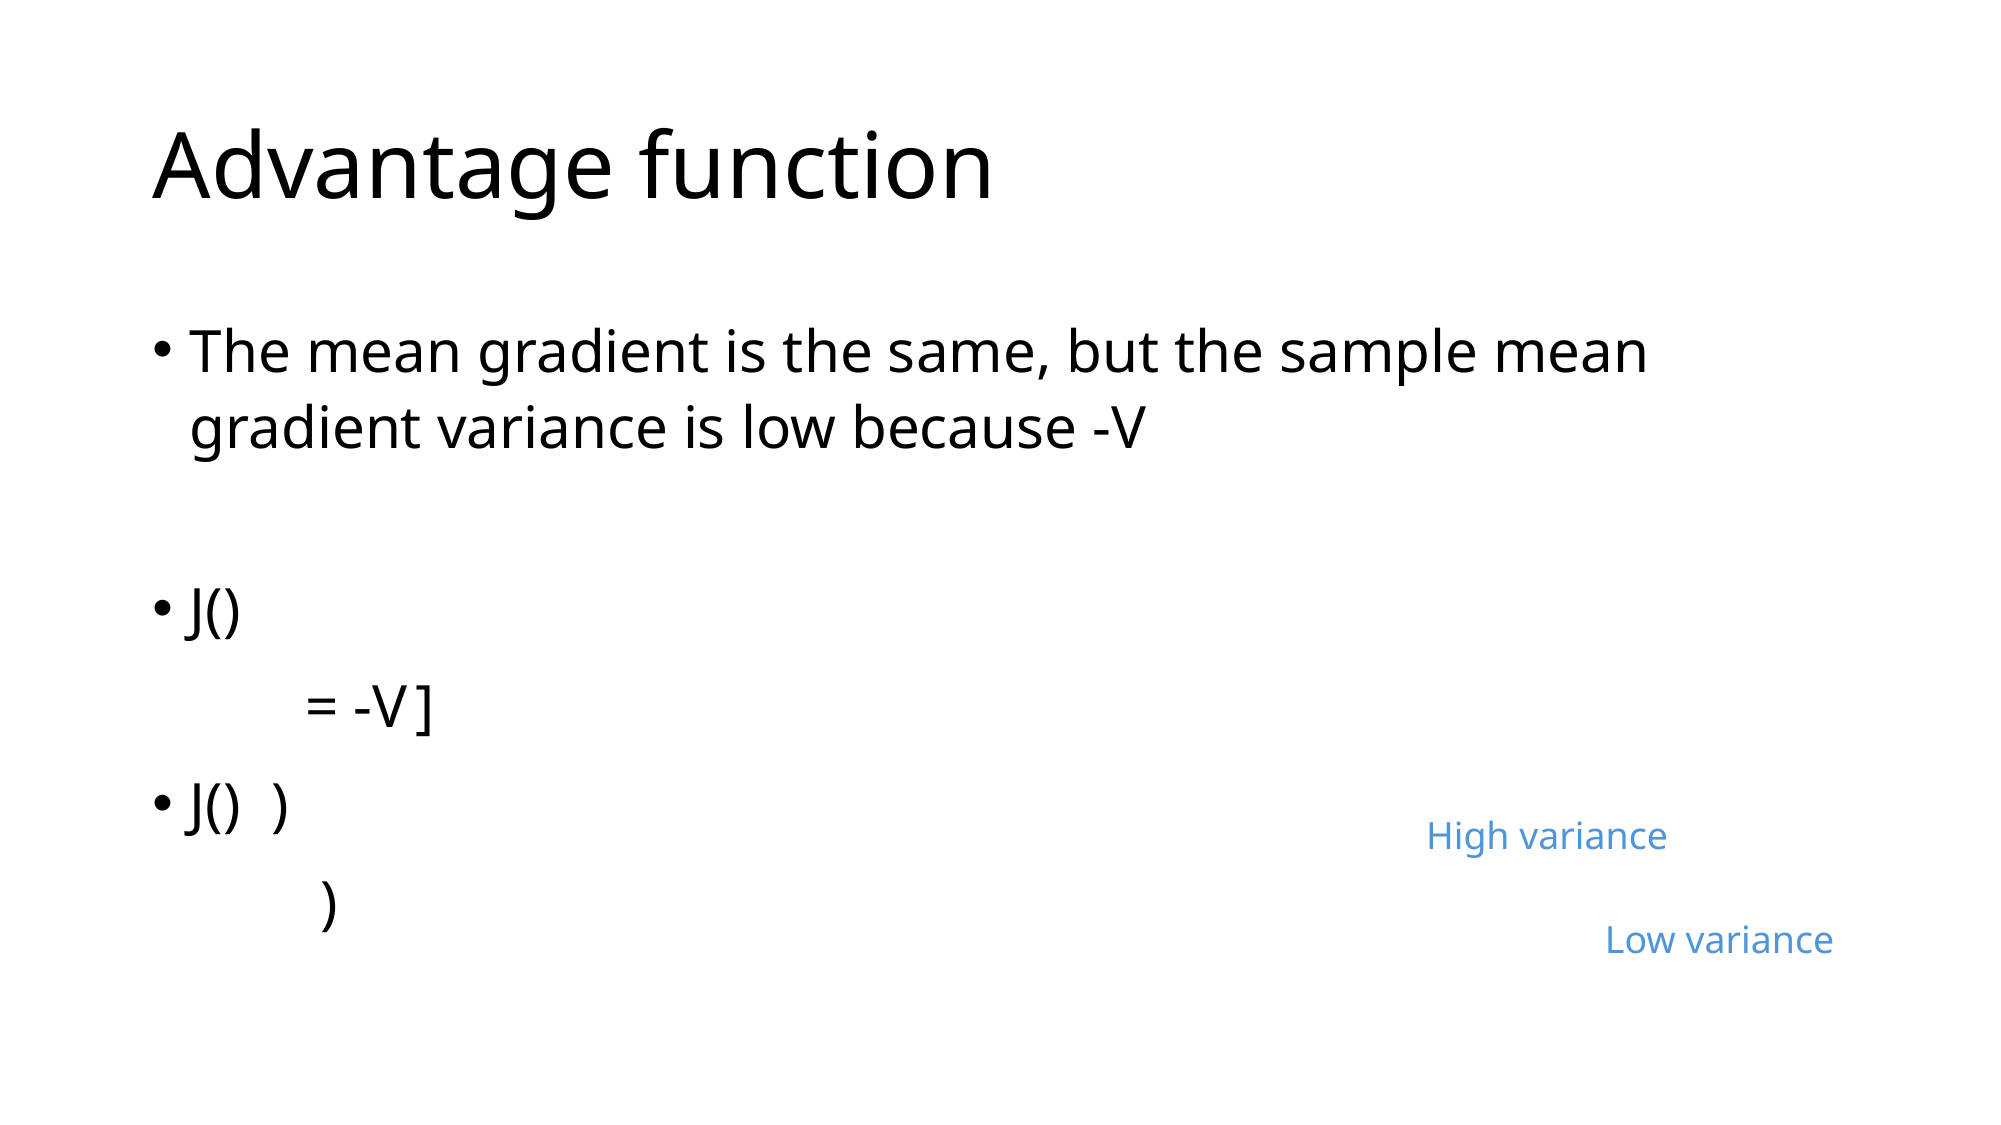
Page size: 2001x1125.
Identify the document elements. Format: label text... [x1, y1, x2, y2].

text_box High variance [1411, 805, 1769, 865]
text_box Low variance [1590, 909, 1948, 969]
title Advantage function [137, 59, 1863, 278]
